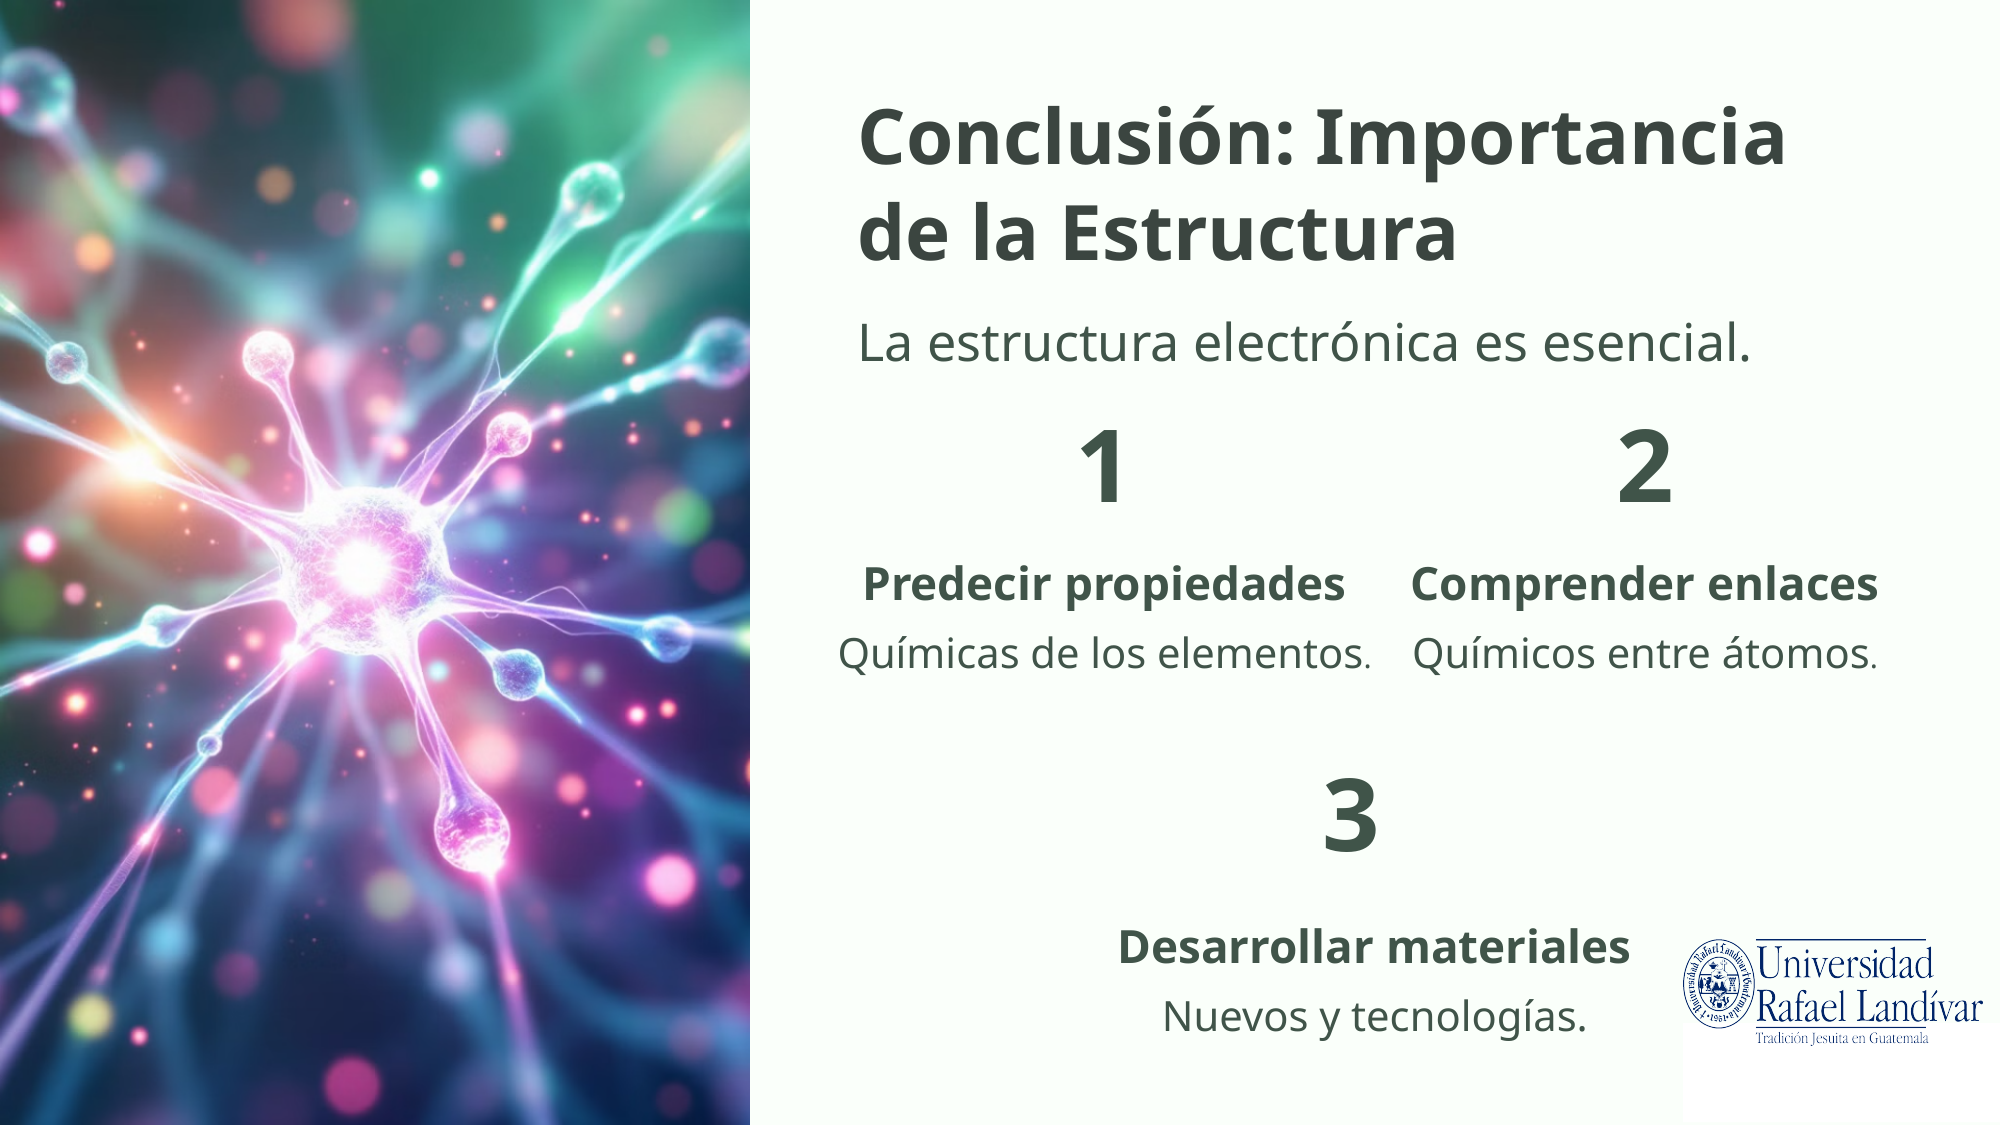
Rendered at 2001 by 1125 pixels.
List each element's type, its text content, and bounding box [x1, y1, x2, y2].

text_box La estructura electrónica es esencial. [857, 322, 1893, 372]
picture [1683, 939, 1983, 1046]
text_box [1683, 1023, 2000, 1123]
text_box Químicas de los elementos. [857, 628, 1352, 678]
text_box 2 [1398, 421, 1893, 524]
text_box Predecir propiedades [894, 561, 1315, 610]
text_box Químicos entre átomos. [1398, 628, 1893, 678]
text_box Conclusión: Importancia de la Estructura [857, 84, 1893, 277]
picture [0, 0, 750, 1125]
text_box 1 [857, 421, 1352, 524]
text_box Nuevos y tecnologías. [1127, 991, 1623, 1041]
text_box 3 [1104, 770, 1599, 873]
text_box Desarrollar materiales [1152, 924, 1598, 973]
text_box Comprender enlaces [1445, 561, 1846, 610]
